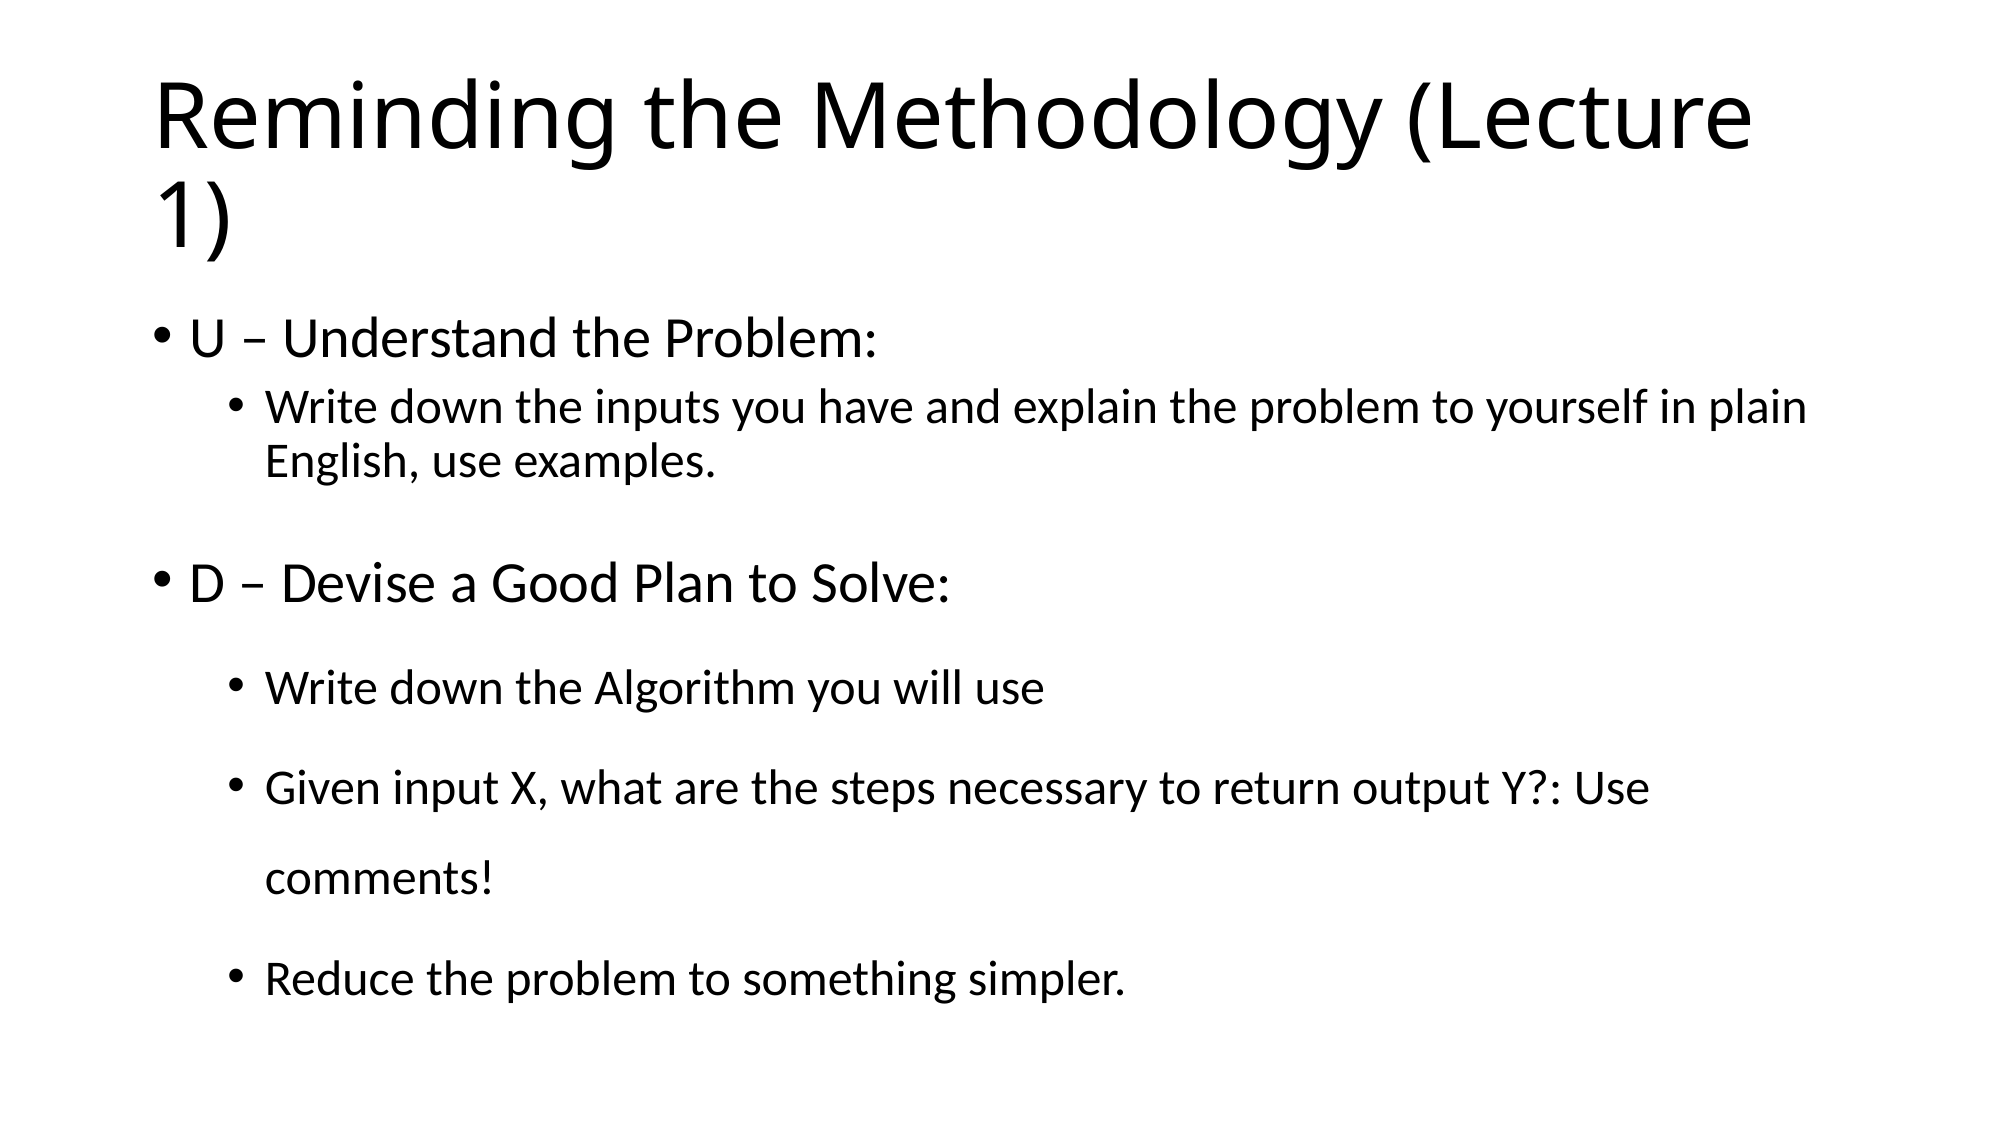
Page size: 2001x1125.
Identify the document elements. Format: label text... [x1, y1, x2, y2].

title Reminding the Methodology (Lecture 1) [137, 59, 1863, 278]
list U – Understand the Problem: Write down the inputs you have and explain the problem to yourself in plain English, use examples. D – Devise a Good Plan to Solve: Write down the Algorithm you will use Given input X, what are the steps necessary to return output Y?: Use comments! Reduce the problem to something simpler. [137, 299, 1863, 1014]
